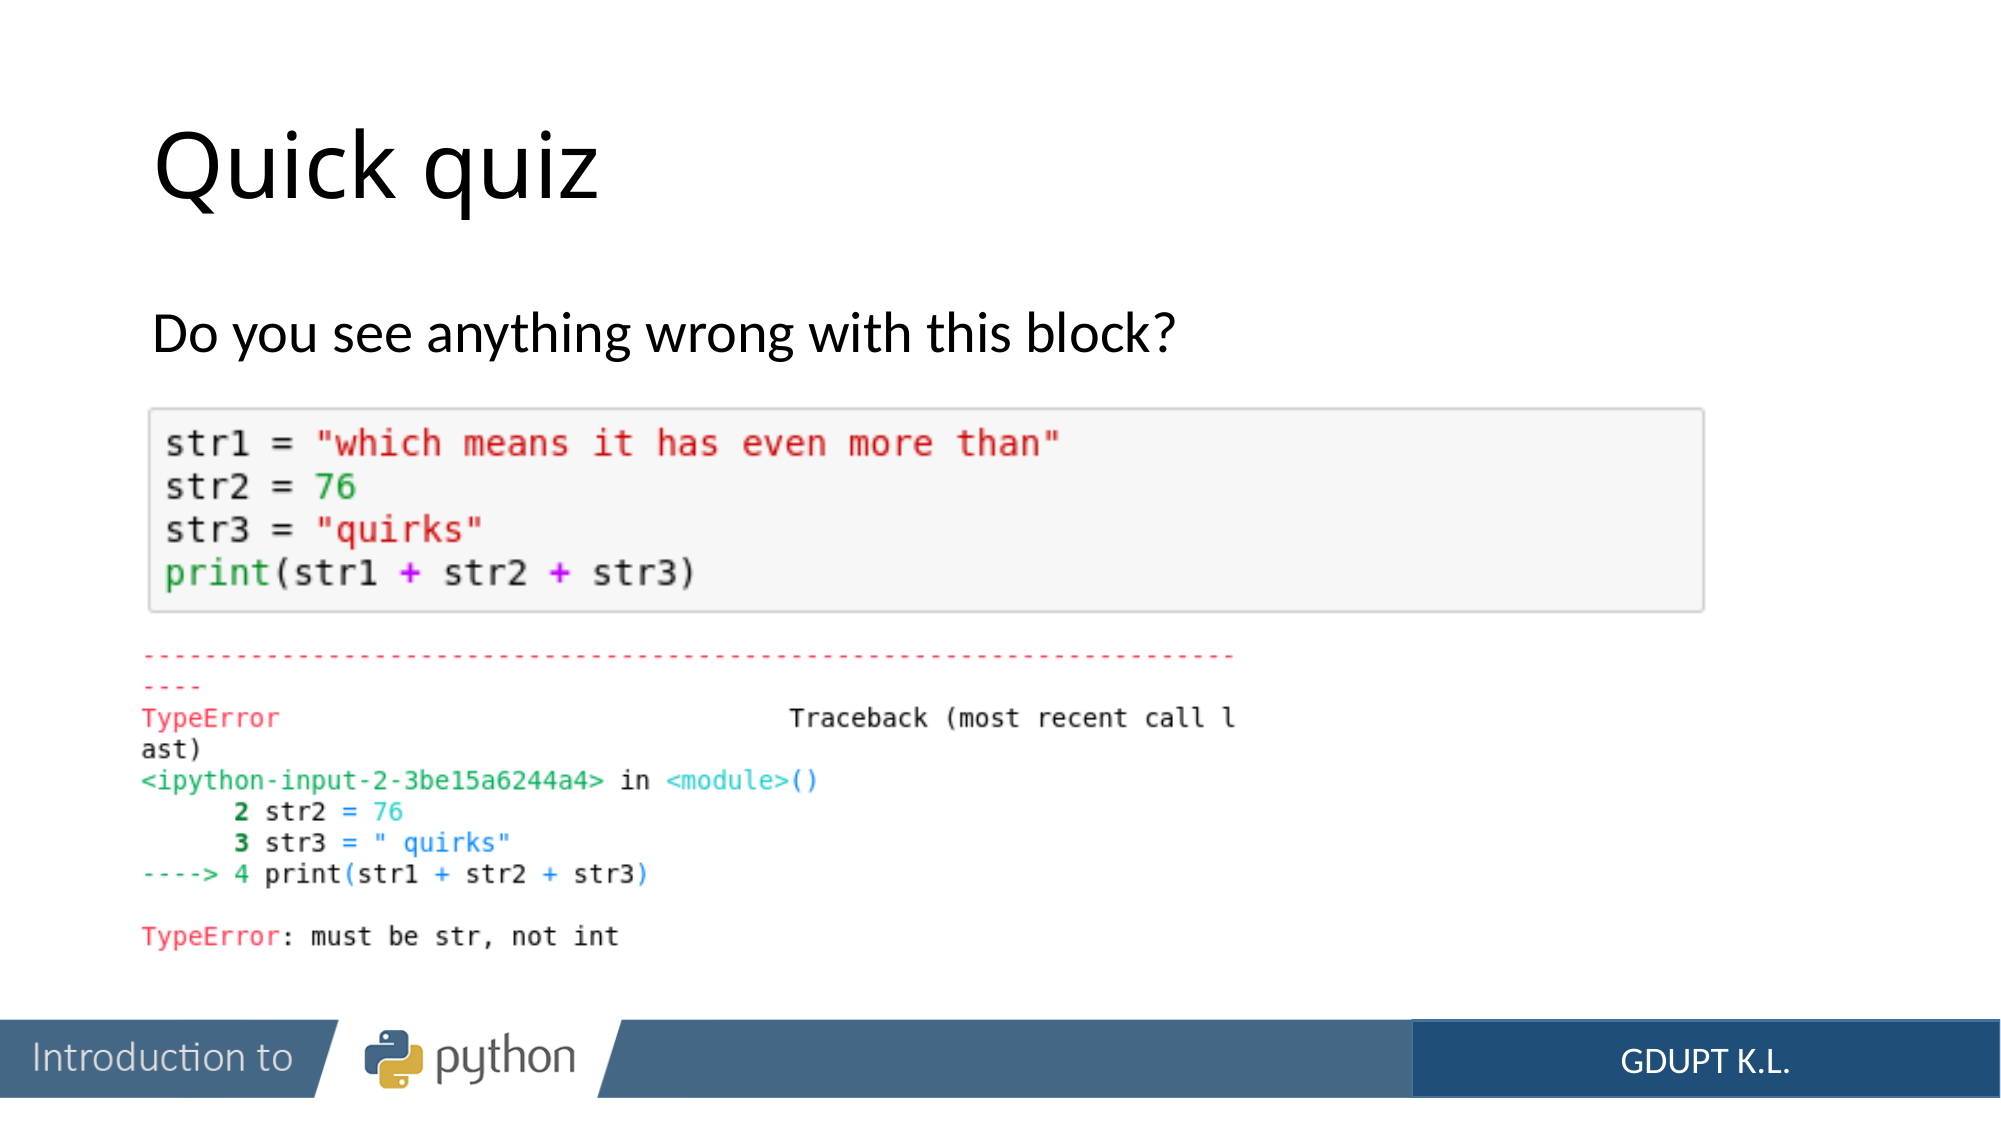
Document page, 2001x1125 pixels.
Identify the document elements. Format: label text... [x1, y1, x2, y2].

picture [0, 0, 2001, 1125]
title Quick quiz [137, 59, 1863, 278]
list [136, 393, 1726, 629]
text_box Do you see anything wrong with this block? [137, 286, 1736, 372]
